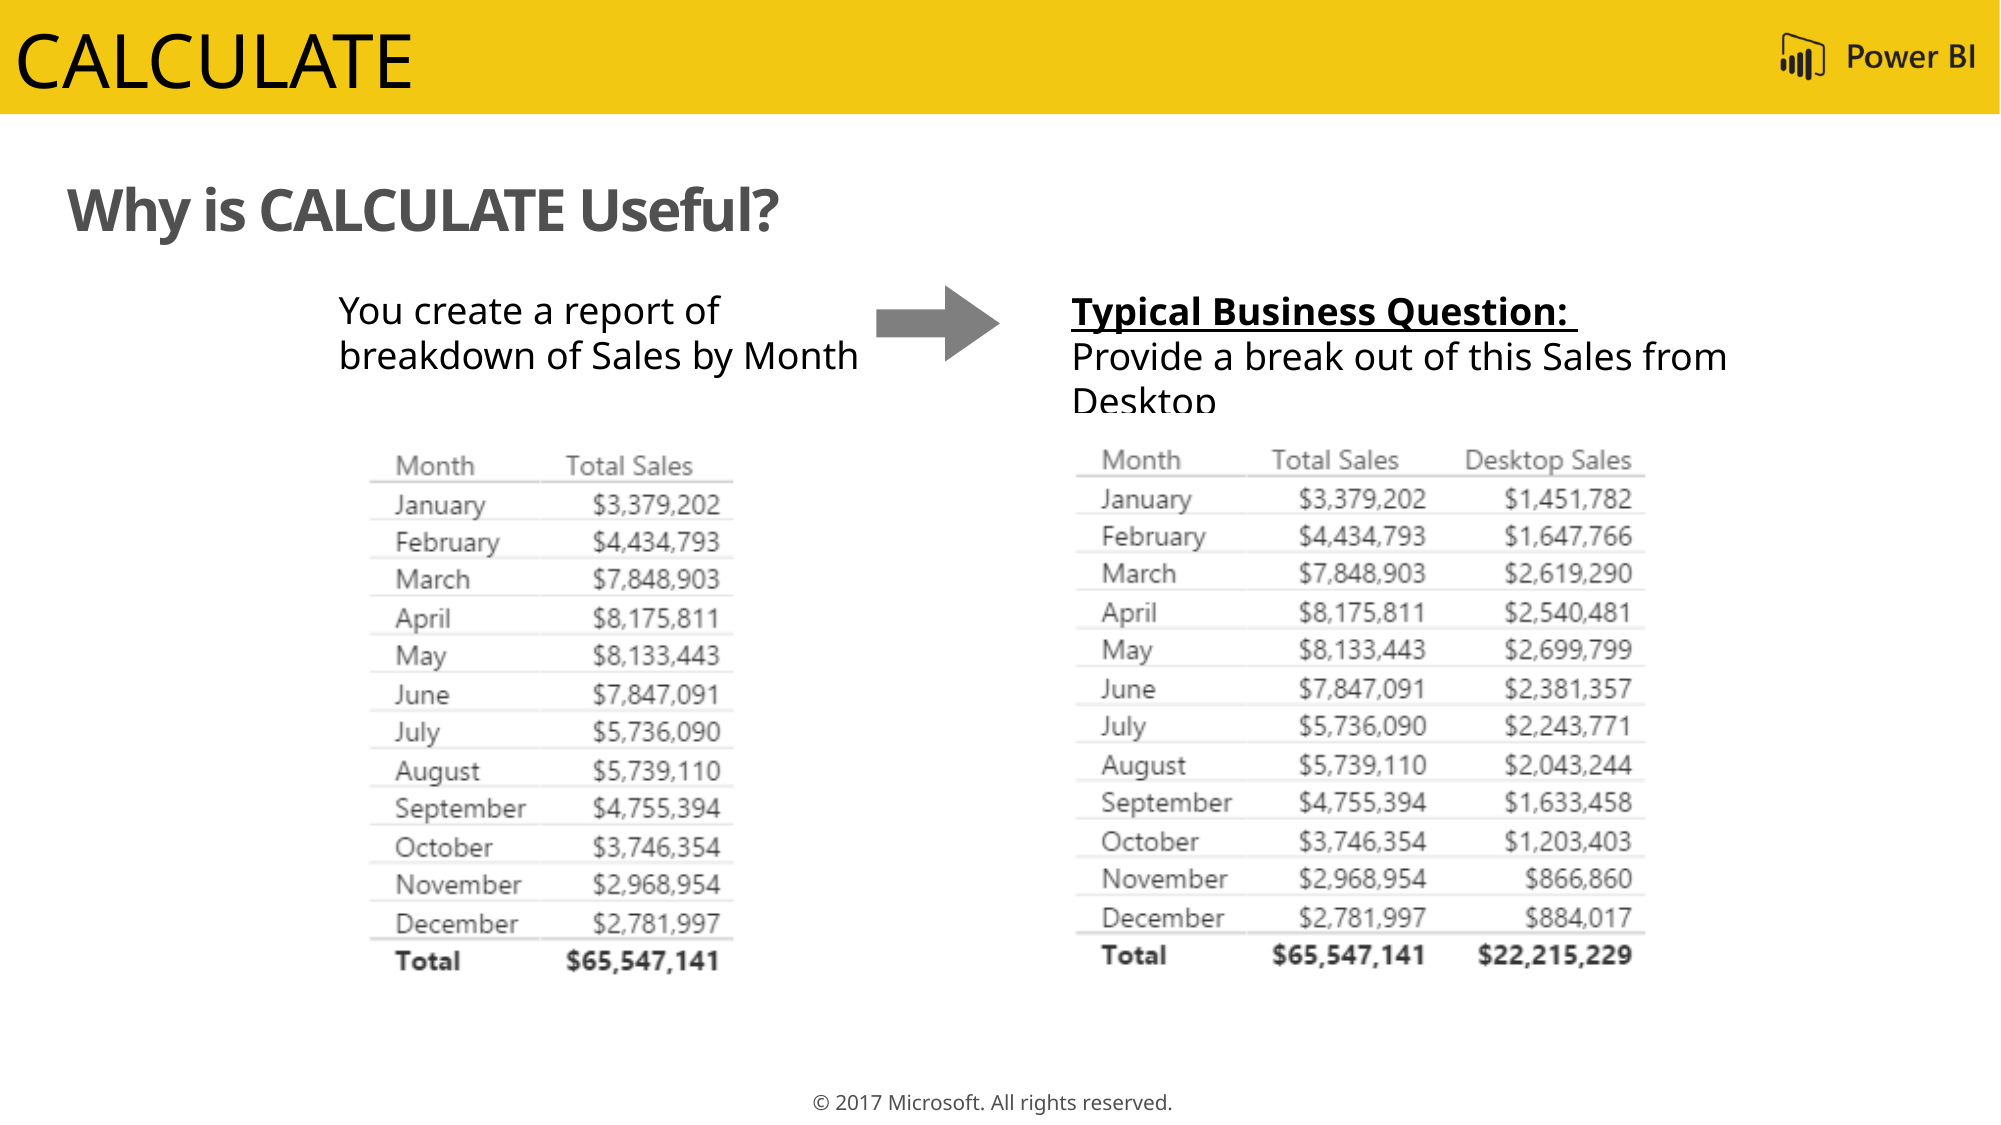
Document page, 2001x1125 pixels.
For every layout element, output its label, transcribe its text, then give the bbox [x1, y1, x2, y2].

picture [1768, 23, 1985, 91]
text_box You create a report of breakdown of Sales by Month [323, 279, 888, 385]
text_box [876, 285, 1000, 362]
title Why is CALCULATE Useful? [43, 166, 1956, 253]
text_box Typical Business Question: Provide a break out of this Sales from Desktop [1056, 280, 1877, 431]
text_box CALCULATE [0, 5, 1879, 111]
picture [337, 413, 779, 1007]
footer © 2017 Microsoft. All rights reserved. [663, 1084, 1338, 1122]
picture [1056, 413, 1675, 1007]
text_box [0, 0, 2000, 115]
